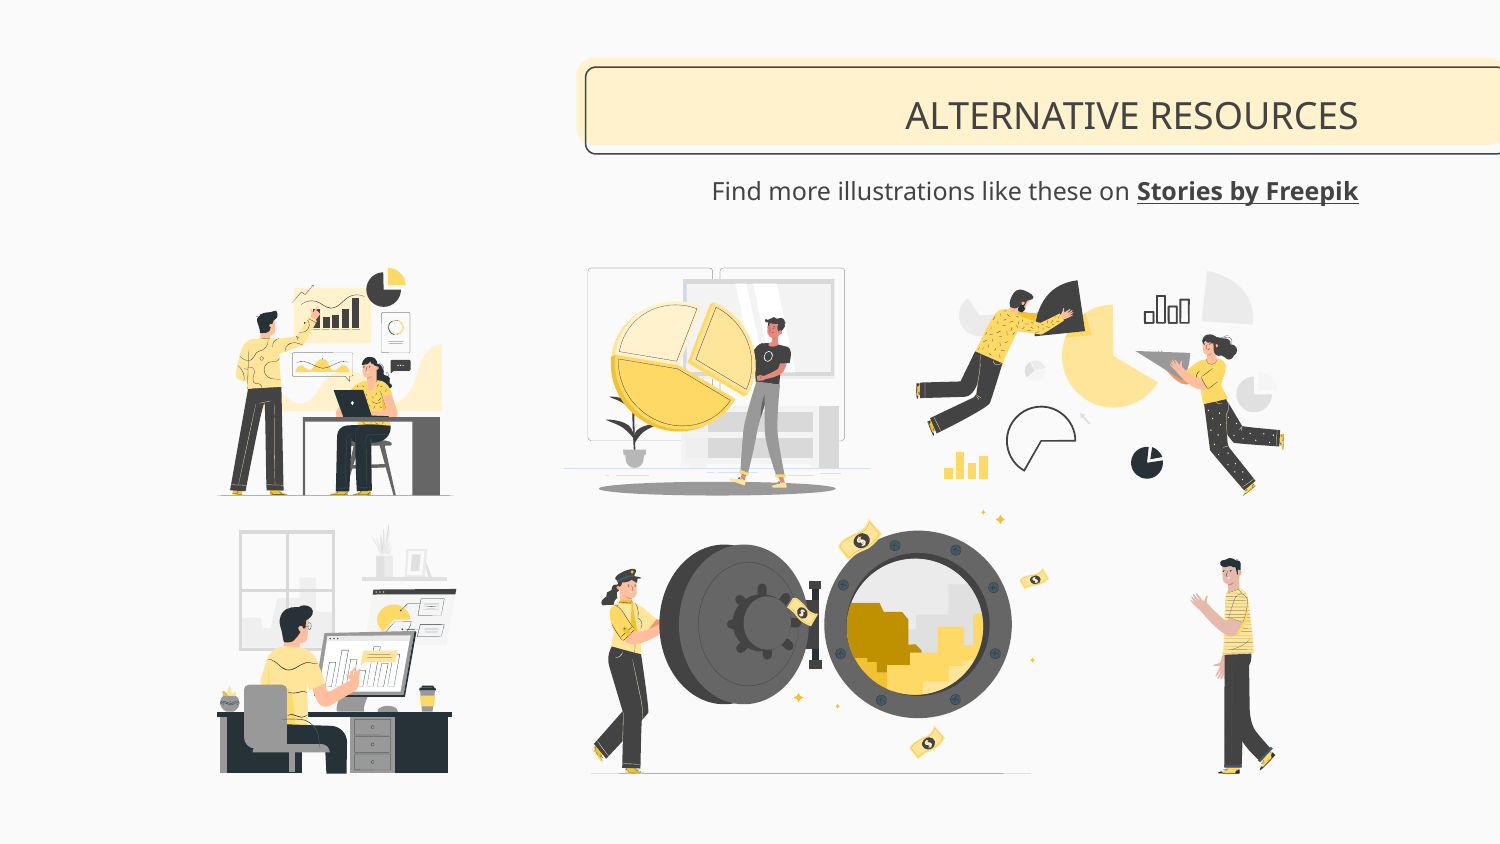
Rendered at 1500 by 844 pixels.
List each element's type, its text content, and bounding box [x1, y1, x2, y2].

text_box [564, 267, 871, 496]
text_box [590, 518, 1051, 774]
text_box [216, 267, 455, 496]
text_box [1189, 557, 1276, 774]
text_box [916, 270, 1285, 496]
title ALTERNATIVE RESOURCES [849, 75, 1374, 154]
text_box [216, 523, 457, 774]
text_box Find more illustrations like these on Stories by Freepik [586, 160, 1374, 207]
